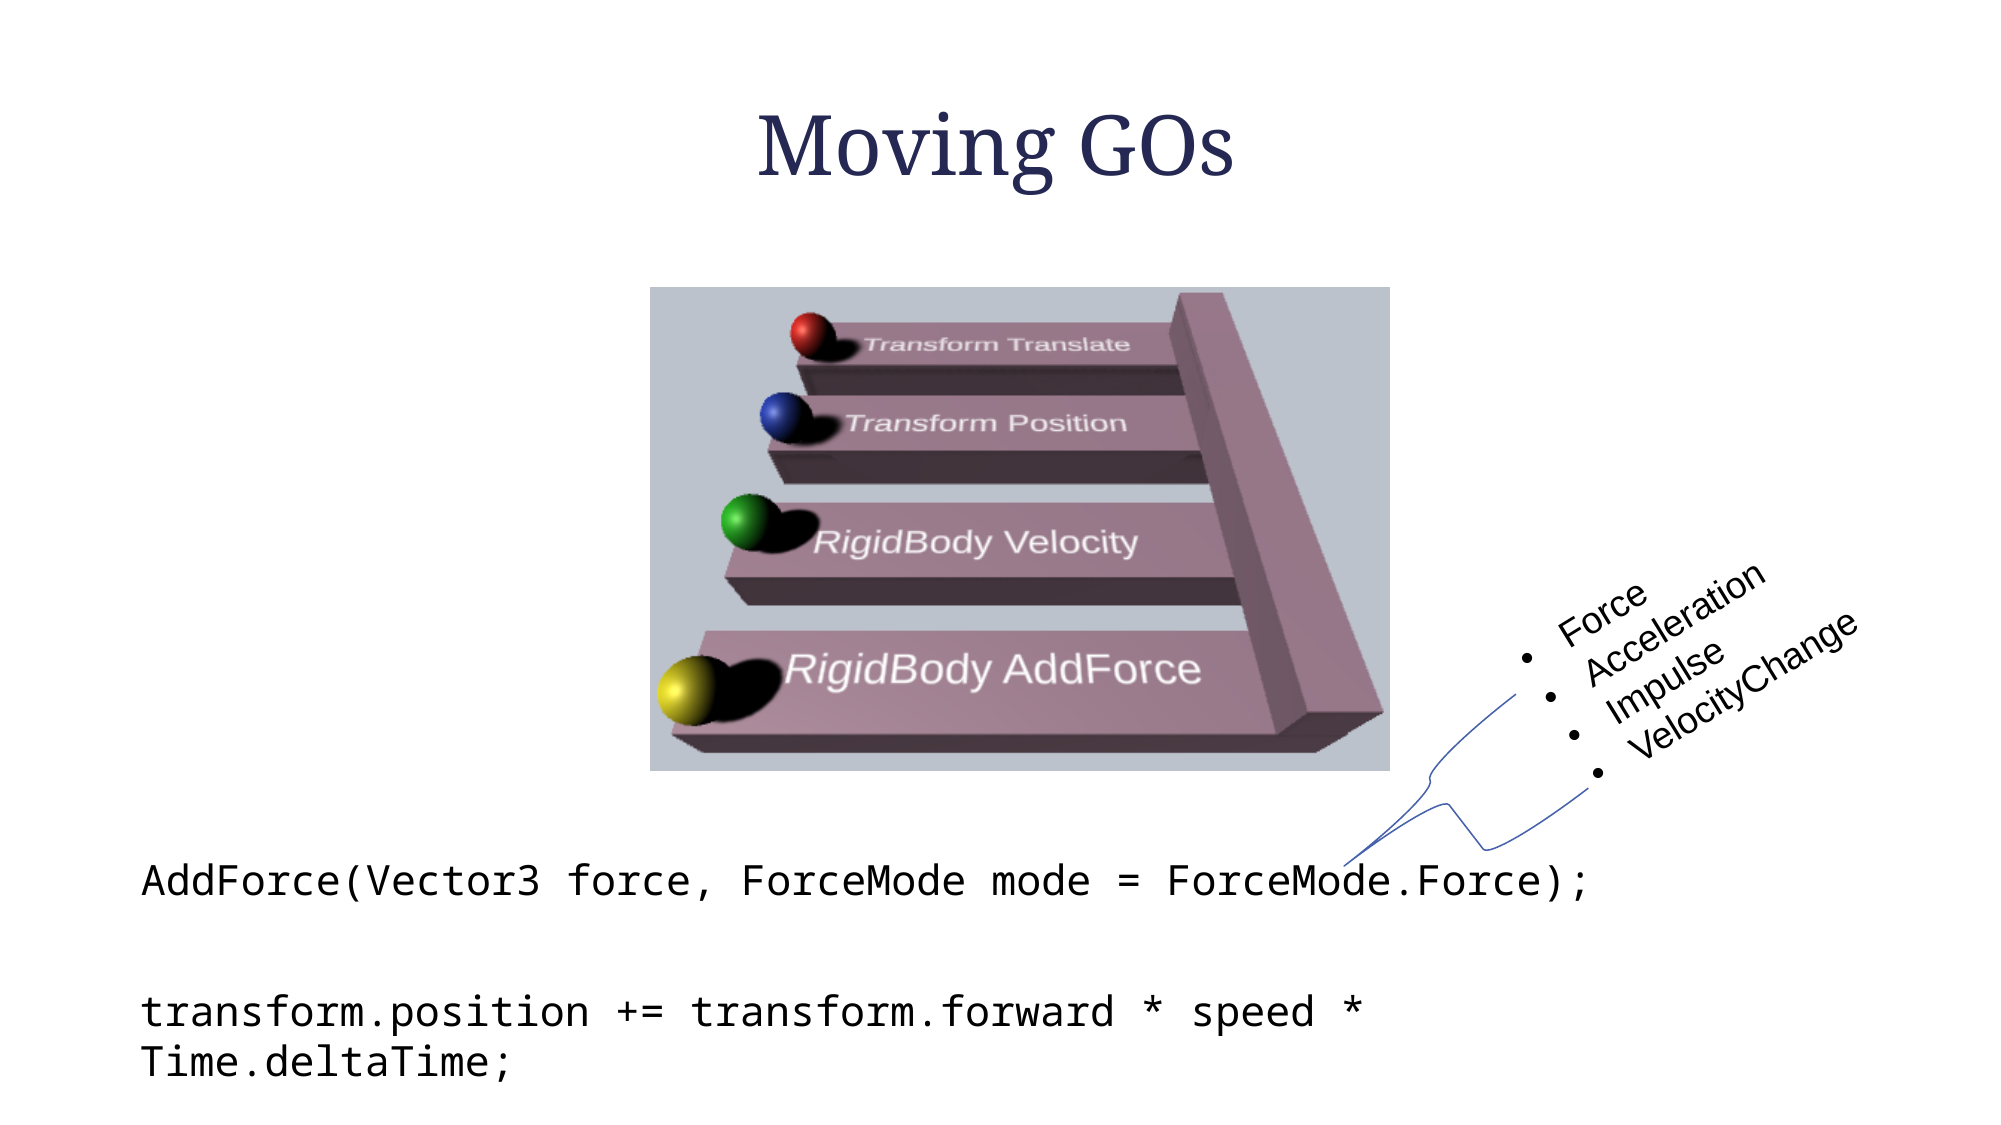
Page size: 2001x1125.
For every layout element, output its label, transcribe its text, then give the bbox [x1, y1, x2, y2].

text_box transform.position += transform.forward * speed * Time.deltaTime; [118, 977, 1744, 1093]
title Moving GOs [99, 0, 1900, 200]
text_box AddForce(Vector3 force, ForceMode mode = ForceMode.Force); [119, 846, 1657, 912]
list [649, 287, 1390, 772]
text_box Force Acceleration Impulse VelocityChange [1487, 430, 1941, 814]
text_box [1343, 693, 1589, 867]
